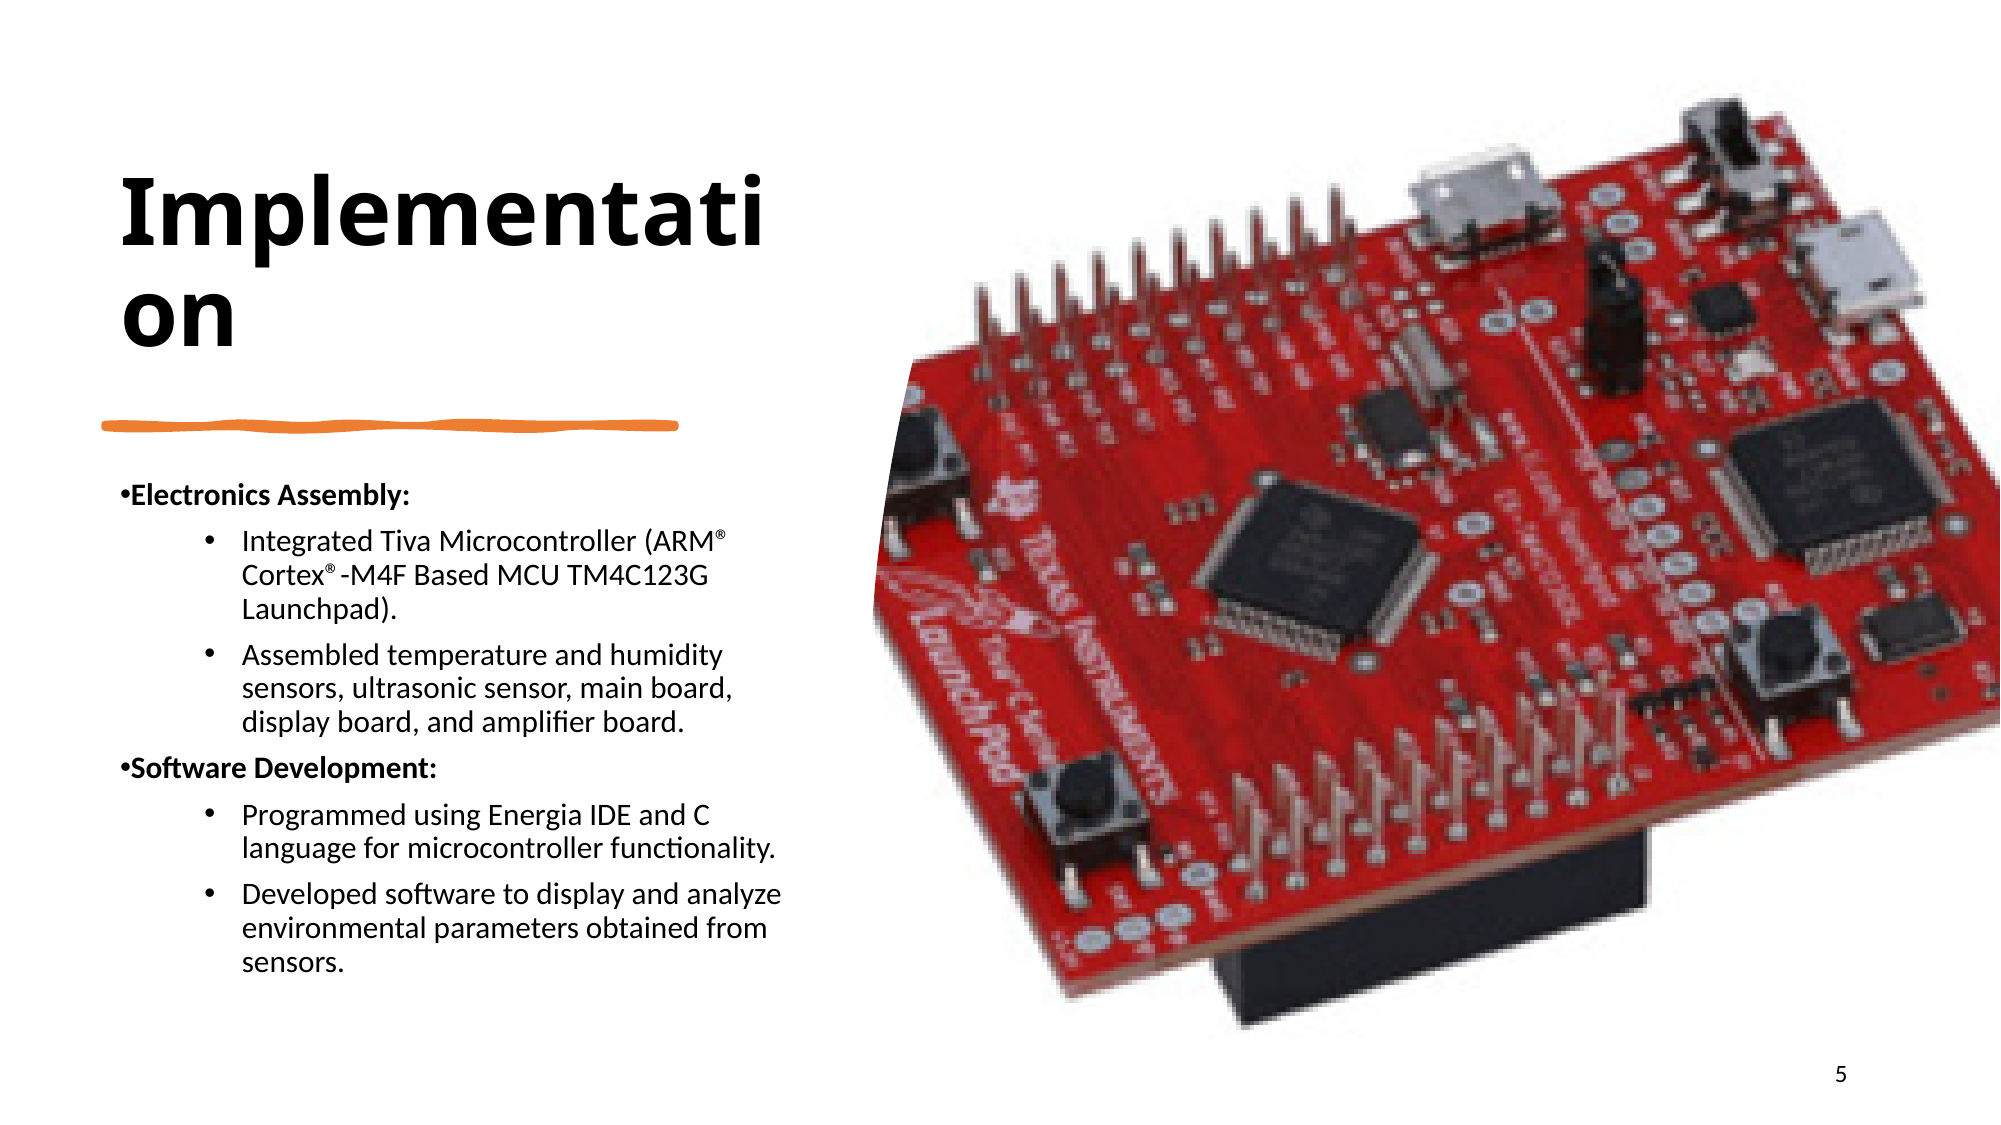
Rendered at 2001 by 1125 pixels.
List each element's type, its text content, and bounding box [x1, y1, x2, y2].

text_box Electronics Assembly: Integrated Tiva Microcontroller (ARM® Cortex®-M4F Based MCU TM4C123G Launchpad). Assembled temperature and humidity sensors, ultrasonic sensor, main board, display board, and amplifier board. Software Development: Programmed using Energia IDE and C language for microcontroller functionality. Developed software to display and analyze environmental parameters obtained from sensors. [104, 471, 802, 1016]
text_box [103, 421, 676, 431]
text_box [0, 0, 871, 1125]
text_box Implementation [105, 53, 822, 375]
picture [871, 0, 2000, 1125]
